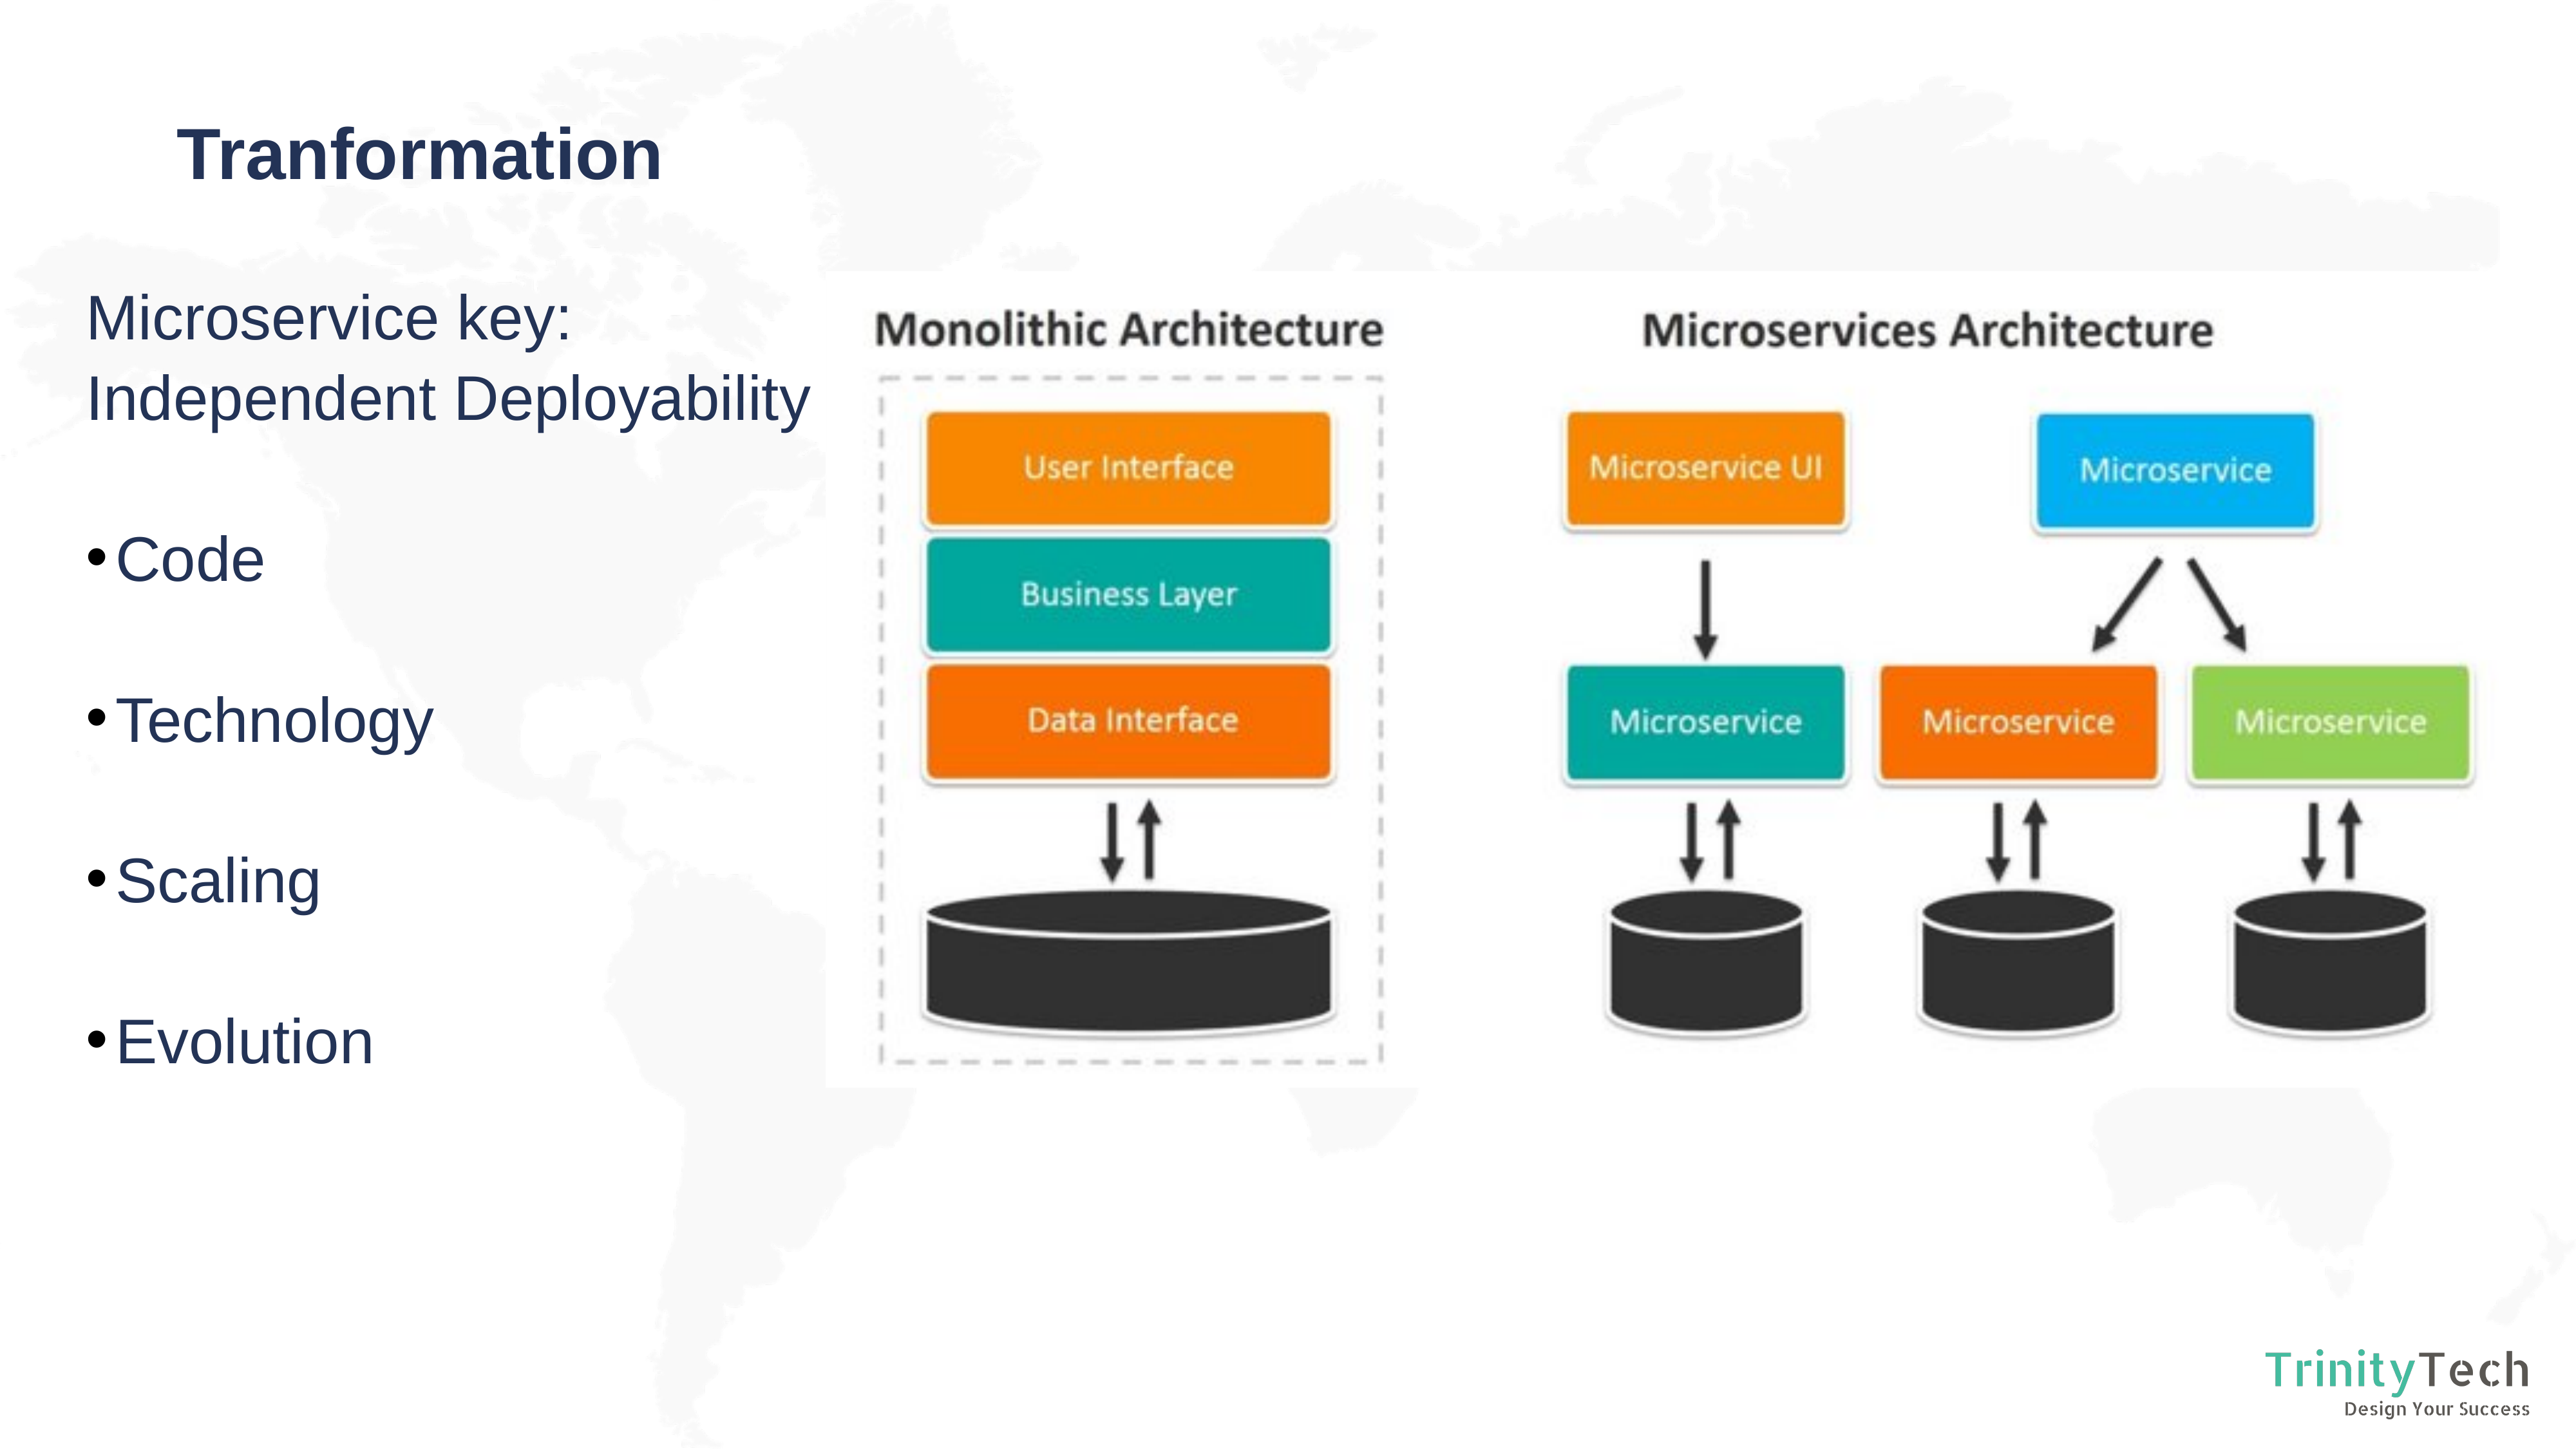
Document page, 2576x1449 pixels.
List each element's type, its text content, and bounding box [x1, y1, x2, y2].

list Tranformation [167, 70, 2256, 231]
picture [2235, 1327, 2558, 1430]
picture [825, 271, 2509, 1088]
text_box Microservice key: Independent Deployability Code Technology Scaling Evolution [76, 272, 823, 1089]
